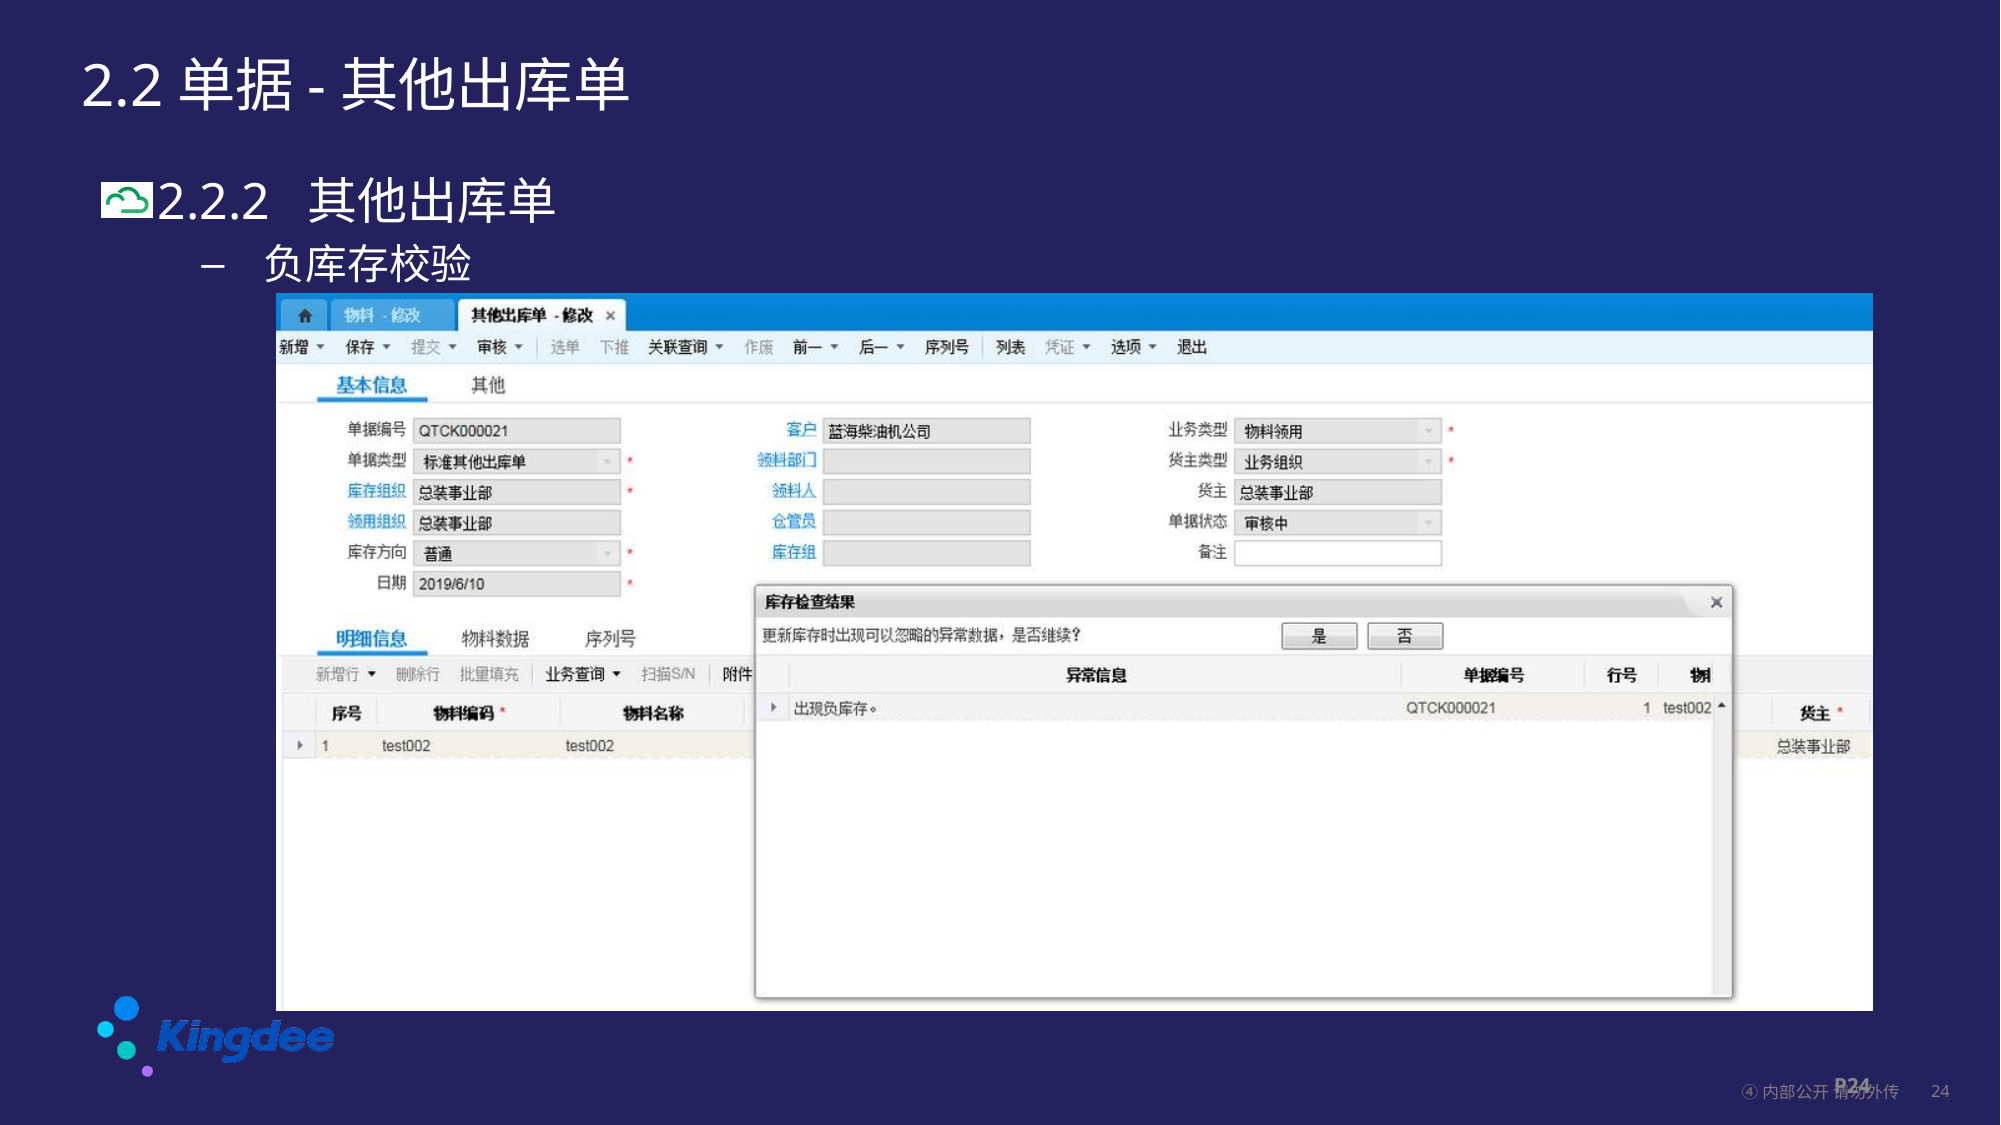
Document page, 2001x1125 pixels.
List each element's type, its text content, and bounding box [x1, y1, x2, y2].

picture [101, 182, 153, 218]
list 2.2.2 其他出库单 负库存校验 [86, 162, 1813, 938]
title 2.2单据-其他出库单 [66, 32, 1532, 135]
picture [97, 293, 1873, 1077]
